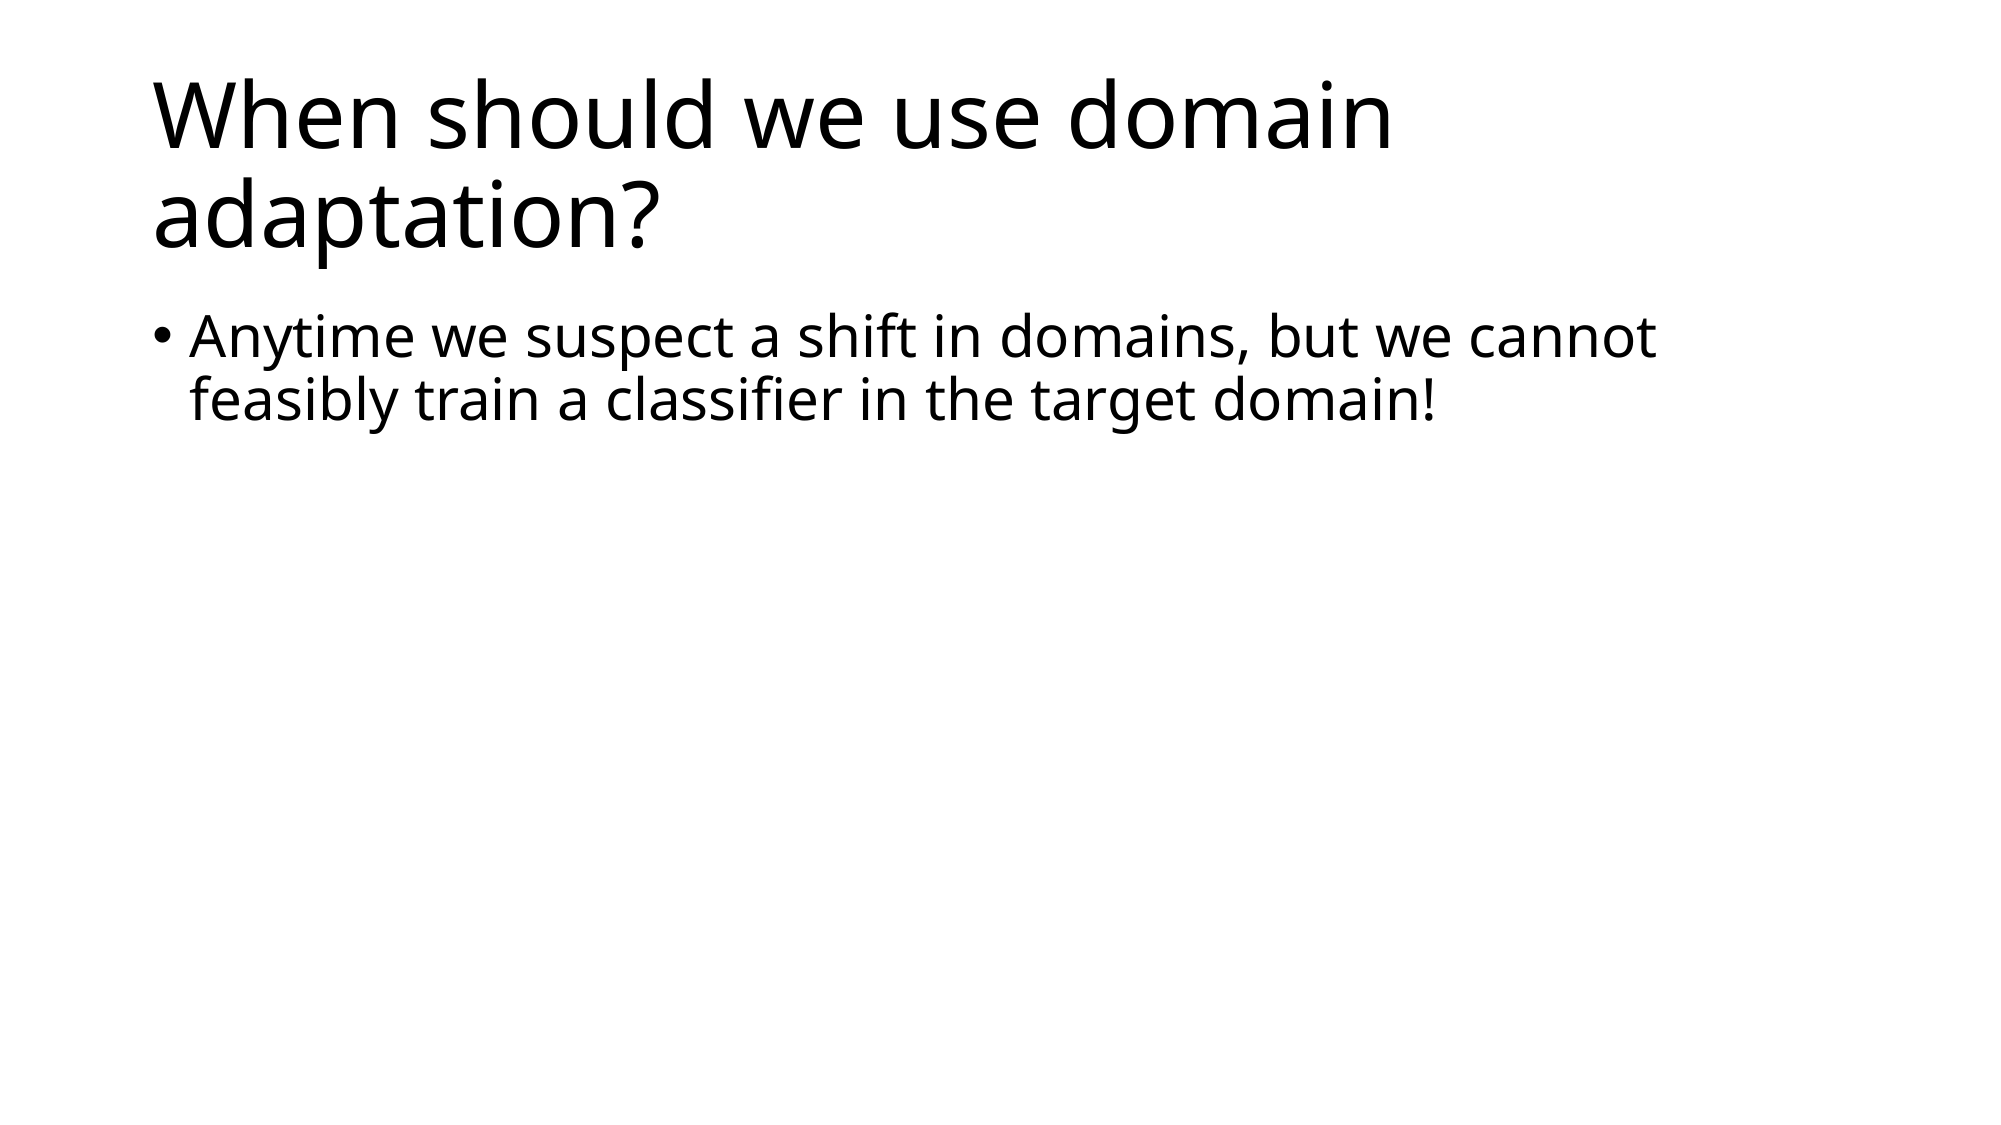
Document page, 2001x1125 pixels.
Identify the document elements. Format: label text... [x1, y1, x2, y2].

list Anytime we suspect a shift in domains, but we cannot feasibly train a classifier in the target domain! [137, 299, 1863, 1014]
title When should we use domain adaptation? [137, 59, 1863, 278]
